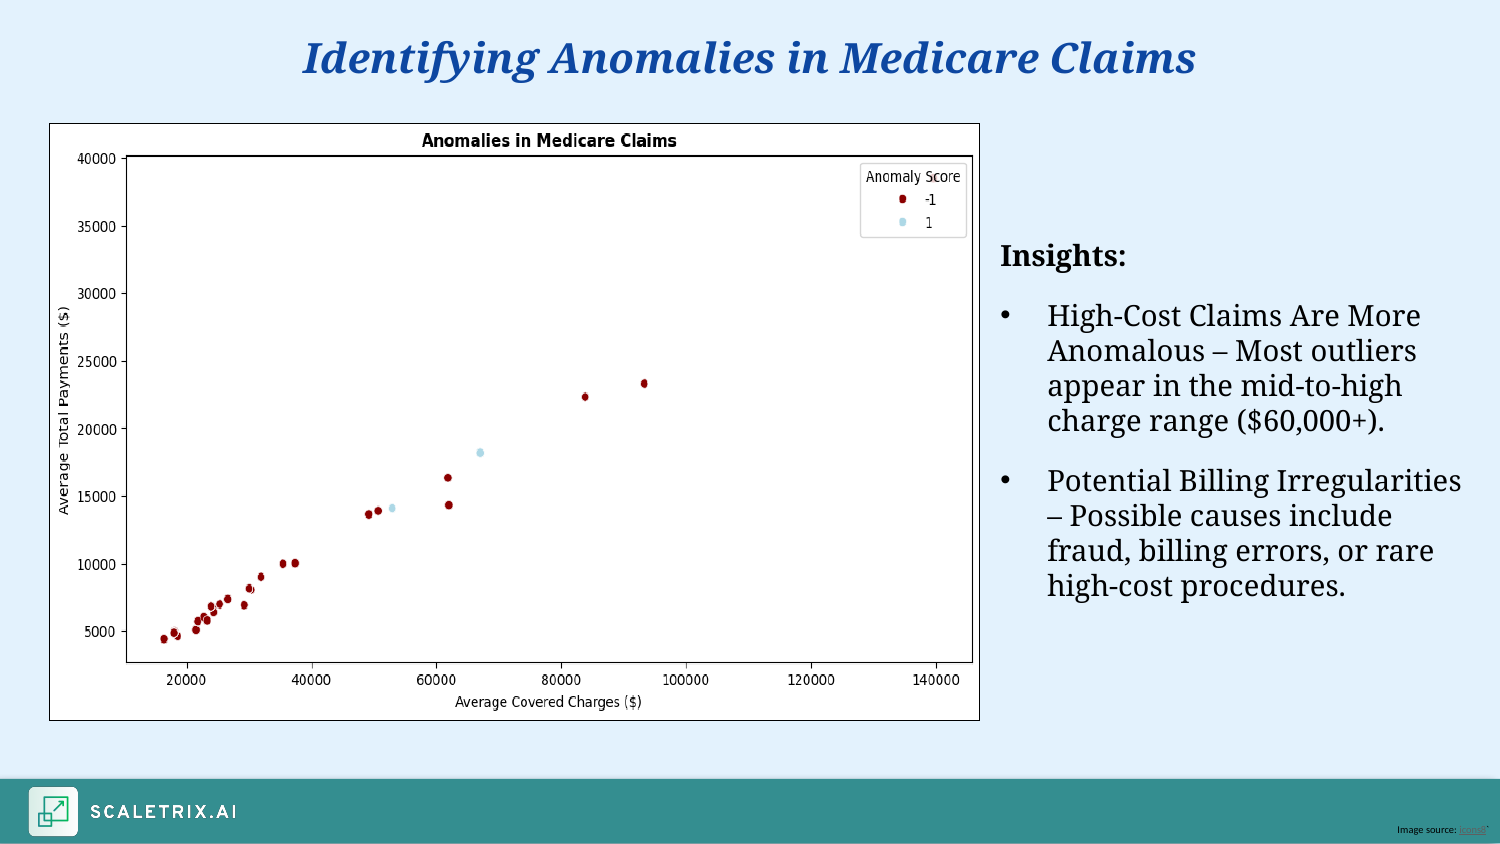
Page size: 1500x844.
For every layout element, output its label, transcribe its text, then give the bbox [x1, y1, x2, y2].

text_box Identifying Anomalies in Medicare Claims [0, 24, 1500, 89]
picture [49, 123, 980, 721]
text_box Insights: High-Cost Claims Are More Anomalous – Most outliers appear in the mid-to-high charge range ($60,000+). Potential Billing Irregularities – Possible causes include fraud, billing errors, or rare high-cost procedures. [985, 229, 1498, 610]
text_box Image source: icons8` [1397, 823, 1498, 836]
picture [0, 783, 266, 844]
